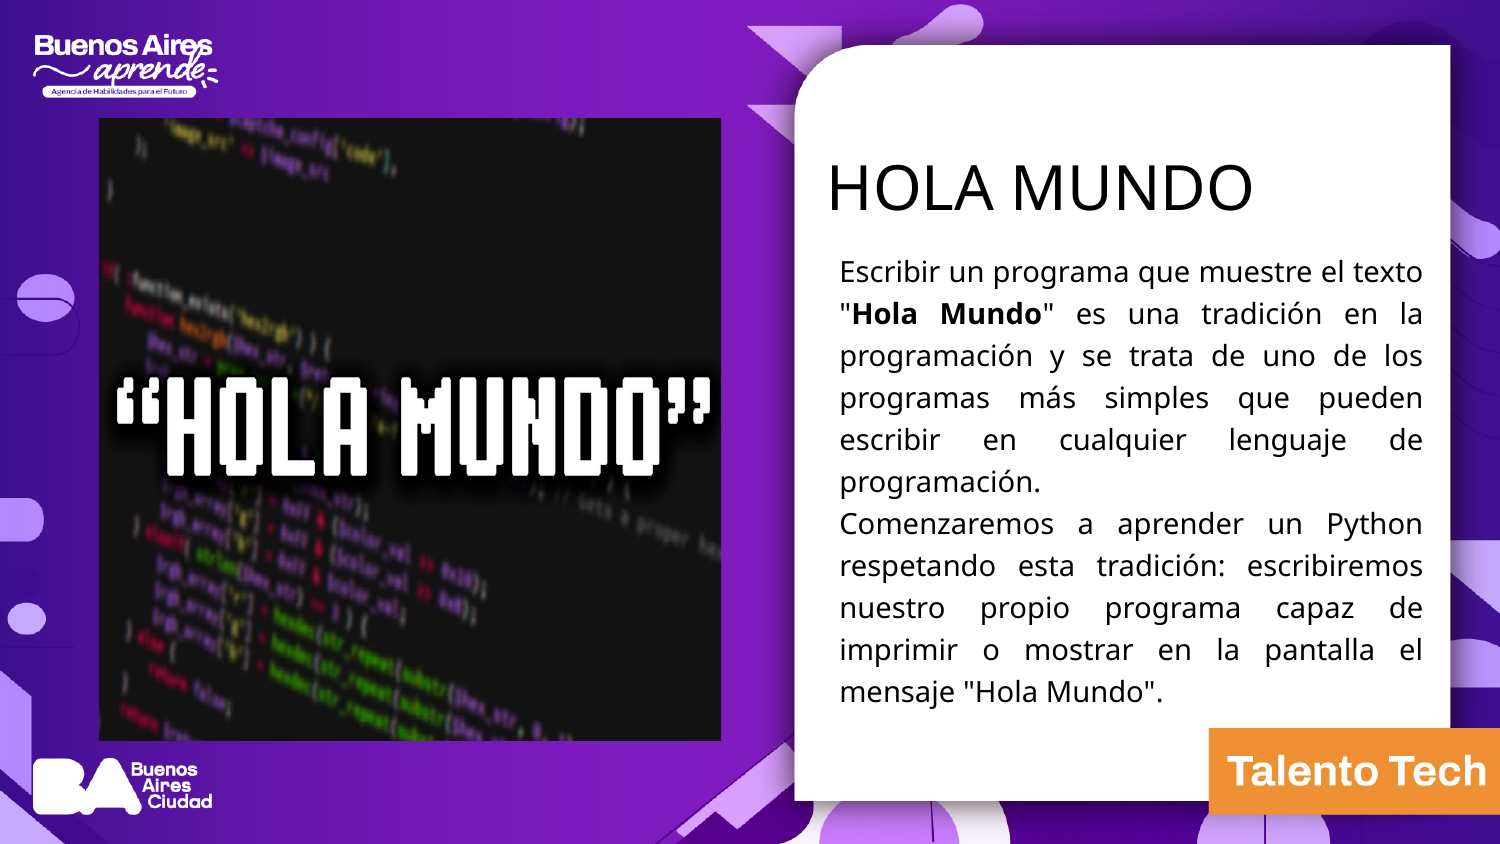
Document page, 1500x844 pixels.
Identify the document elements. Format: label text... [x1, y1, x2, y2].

picture [0, 0, 1500, 844]
text_box HOLA MUNDO [826, 118, 1437, 224]
text_box Escribir un programa que muestre el texto "Hola Mundo" es una tradición en la programación y se trata de uno de los programas más simples que pueden escribir en cualquier lenguaje de programación. Comenzaremos a aprender un Python respetando esta tradición: escribiremos nuestro propio programa capaz de imprimir o mostrar en la pantalla el mensaje "Hola Mundo". [824, 231, 1439, 719]
